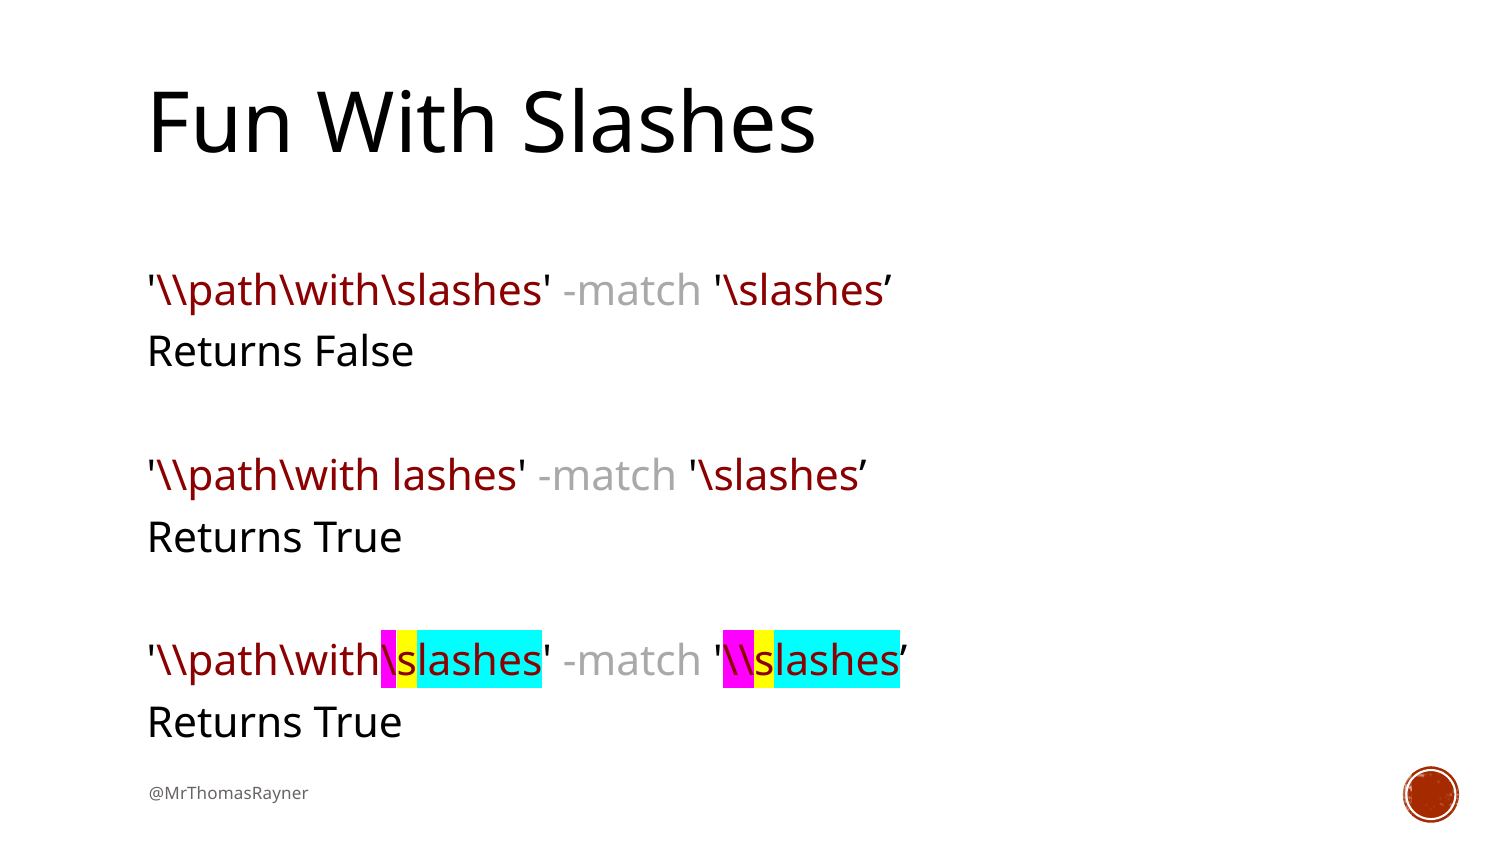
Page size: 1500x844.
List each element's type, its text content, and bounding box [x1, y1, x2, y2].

list '\\path\with\slashes' -match '\slashes’ Returns False '\\path\with lashes' -match '\slashes’ Returns True '\\path\with\slashes' -match '\\slashes’ Returns True [131, 261, 1370, 760]
footer @MrThomasRayner [133, 771, 913, 817]
title Fun With Slashes [131, 59, 1370, 192]
